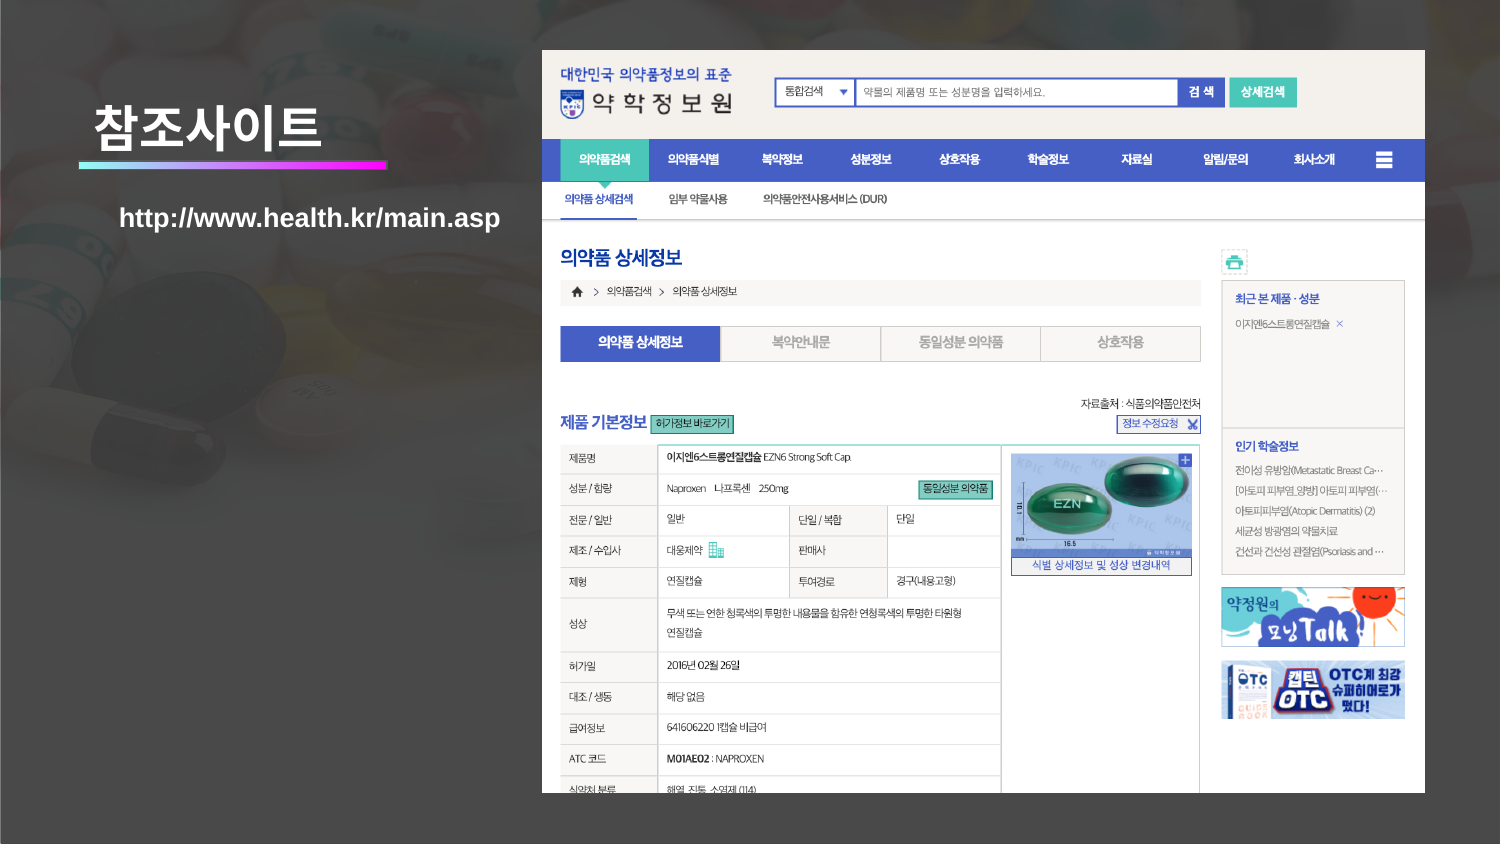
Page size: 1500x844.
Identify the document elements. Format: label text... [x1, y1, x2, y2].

text_box [0, 0, 1500, 844]
text_box [78, 161, 388, 170]
text_box 참조사이트 [78, 82, 536, 186]
text_box http://www.health.kr/main.asp [103, 185, 536, 289]
picture [542, 50, 1425, 794]
